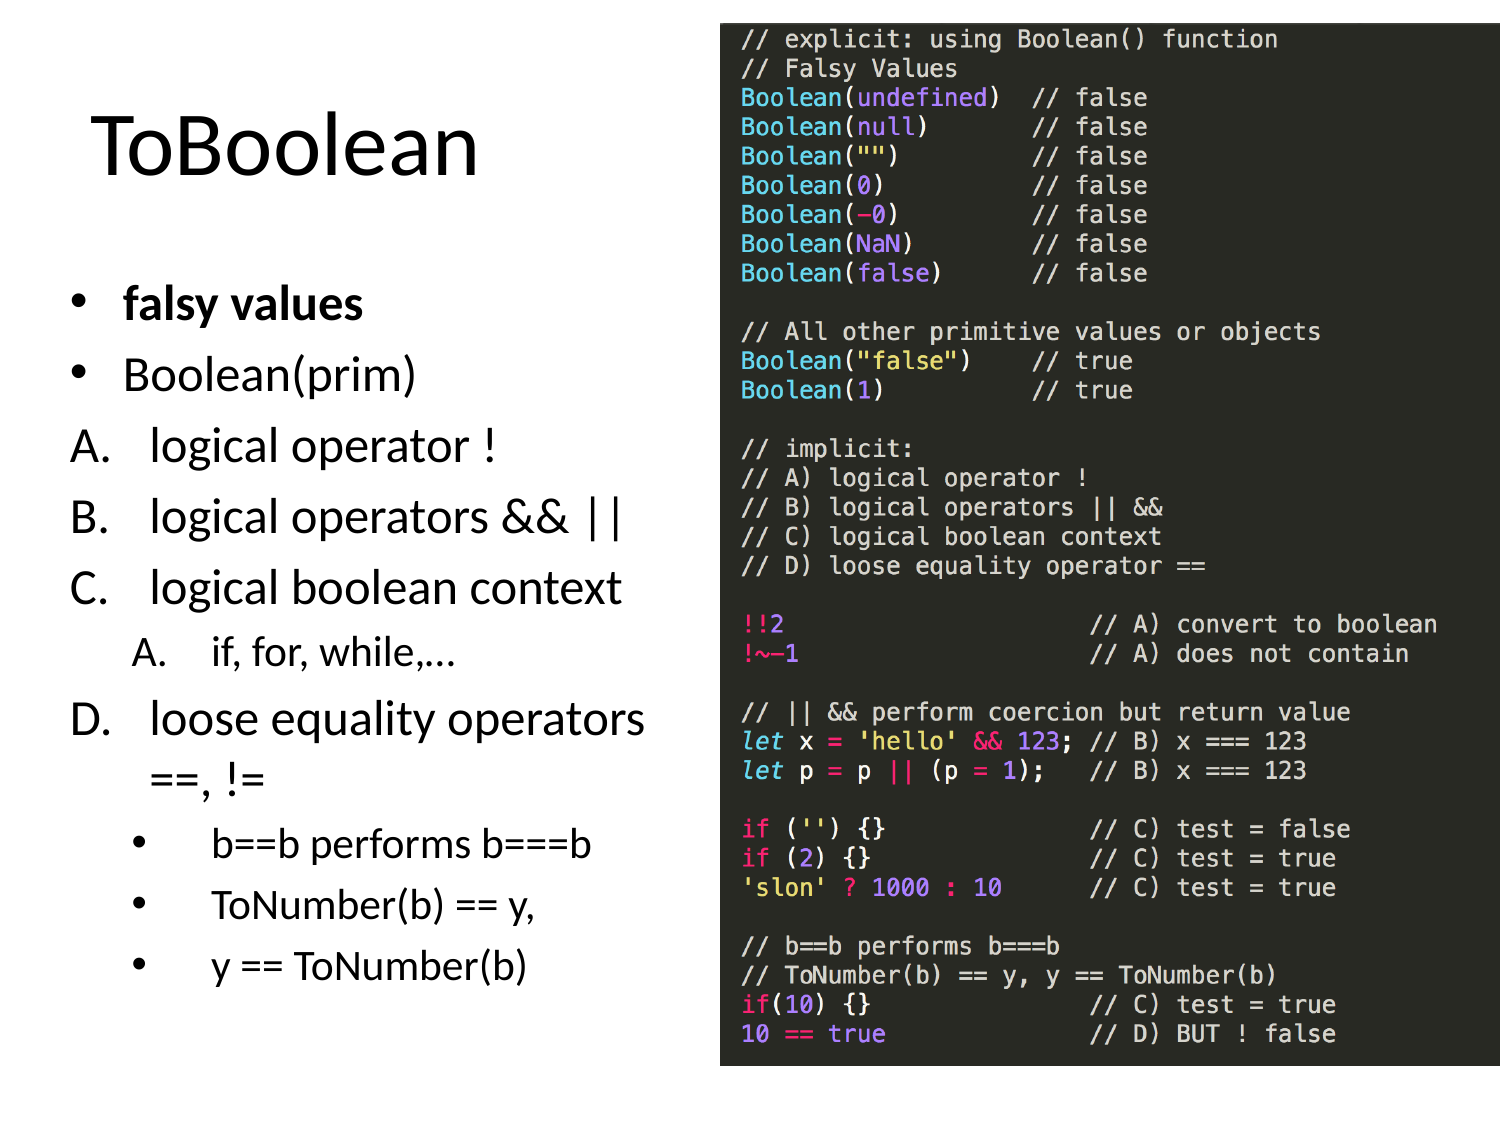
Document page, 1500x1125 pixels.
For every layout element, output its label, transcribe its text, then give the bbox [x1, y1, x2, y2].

list falsy values Boolean(prim) logical operator ! logical operators && || logical boolean context if, for, while,… loose equality operators ==, != b==b performs b===b ToNumber(b) == y, y == ToNumber(b) [54, 262, 714, 1005]
picture [719, 23, 1500, 1066]
title ToBoolean [75, 45, 714, 233]
